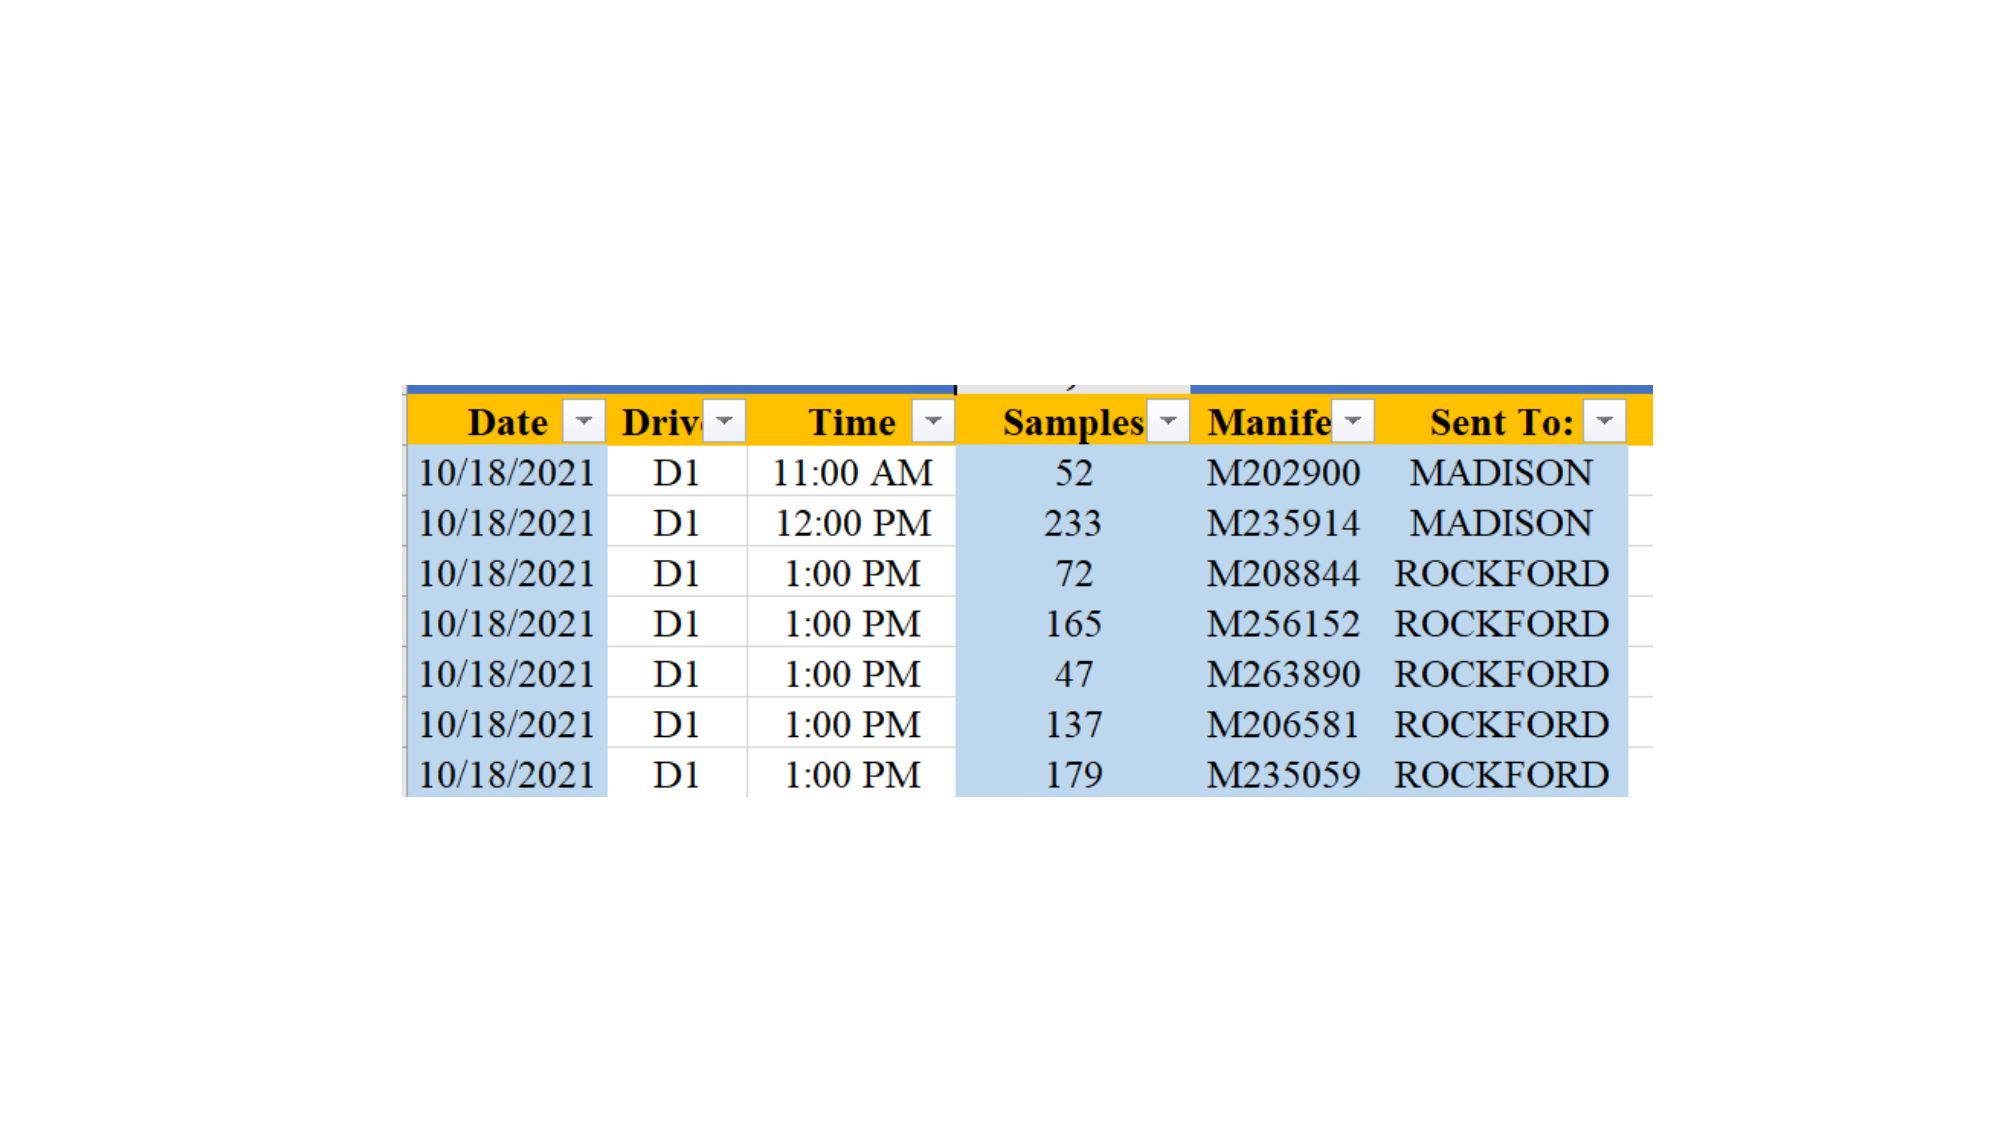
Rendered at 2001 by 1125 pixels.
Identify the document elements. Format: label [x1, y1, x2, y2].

picture [402, 385, 1653, 797]
